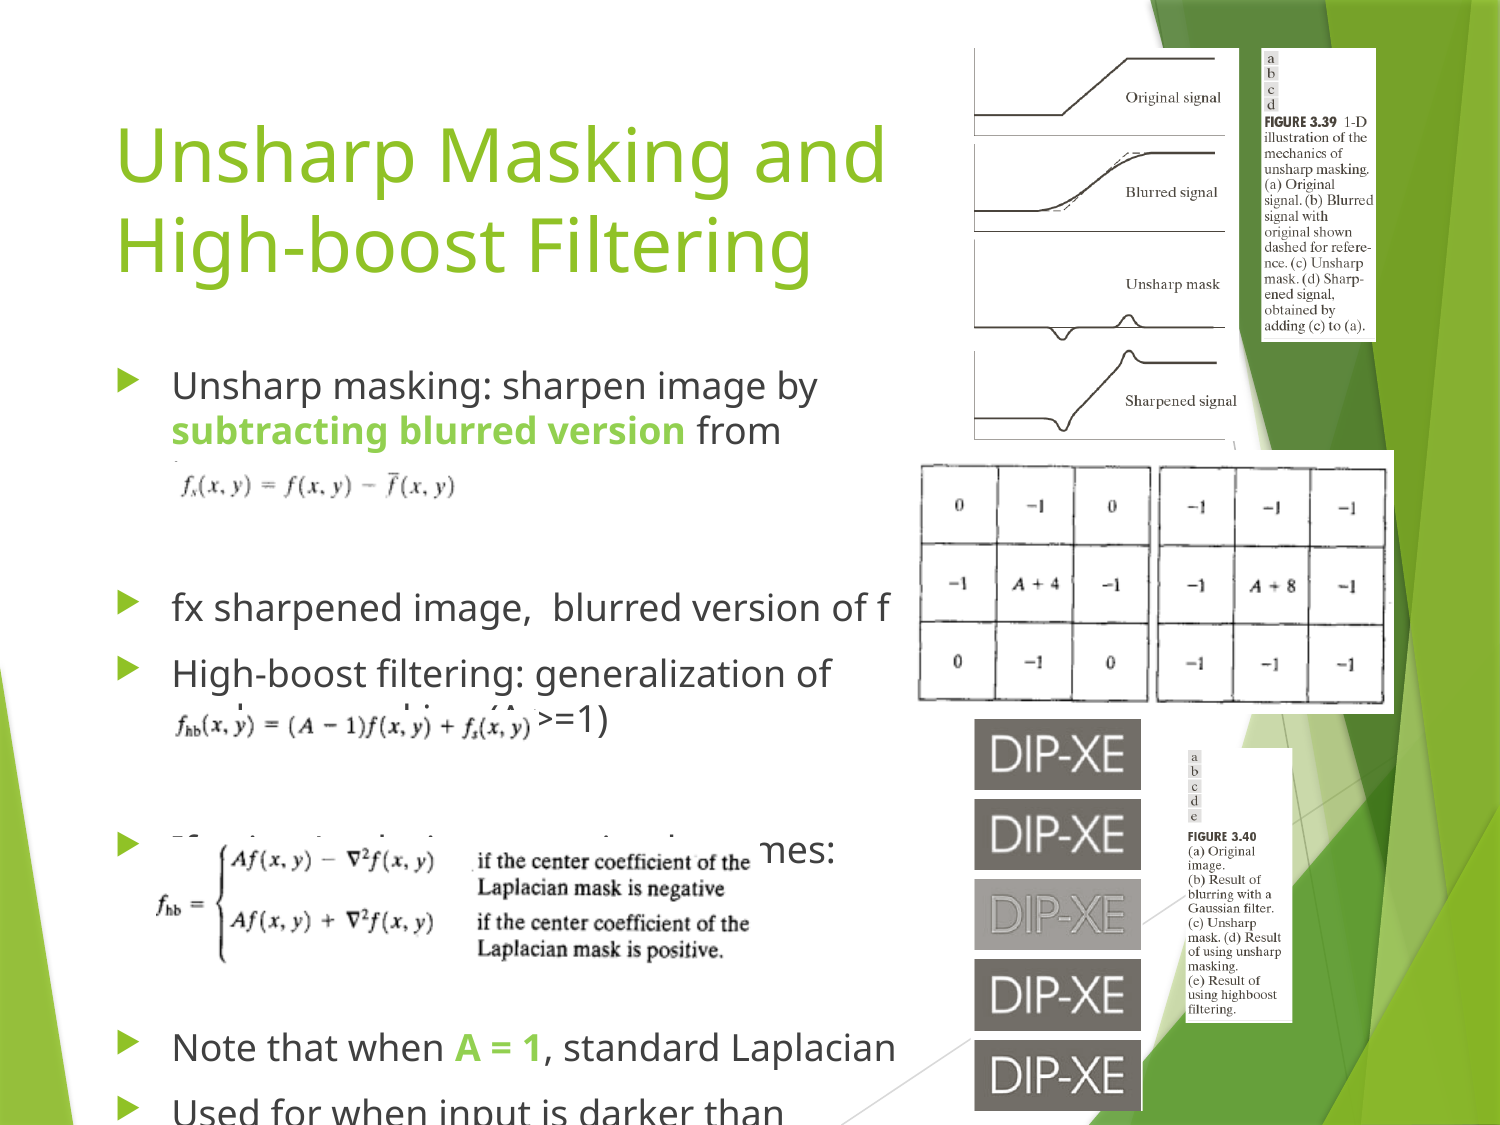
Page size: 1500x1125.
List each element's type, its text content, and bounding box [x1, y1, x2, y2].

title Unsharp Masking and High-boost Filtering [99, 99, 965, 317]
picture [970, 48, 1240, 442]
picture [1260, 48, 1377, 342]
picture [155, 836, 760, 968]
picture [174, 709, 540, 752]
picture [174, 461, 459, 512]
picture [970, 716, 1144, 1111]
picture [1185, 748, 1293, 1024]
picture [914, 450, 1394, 714]
